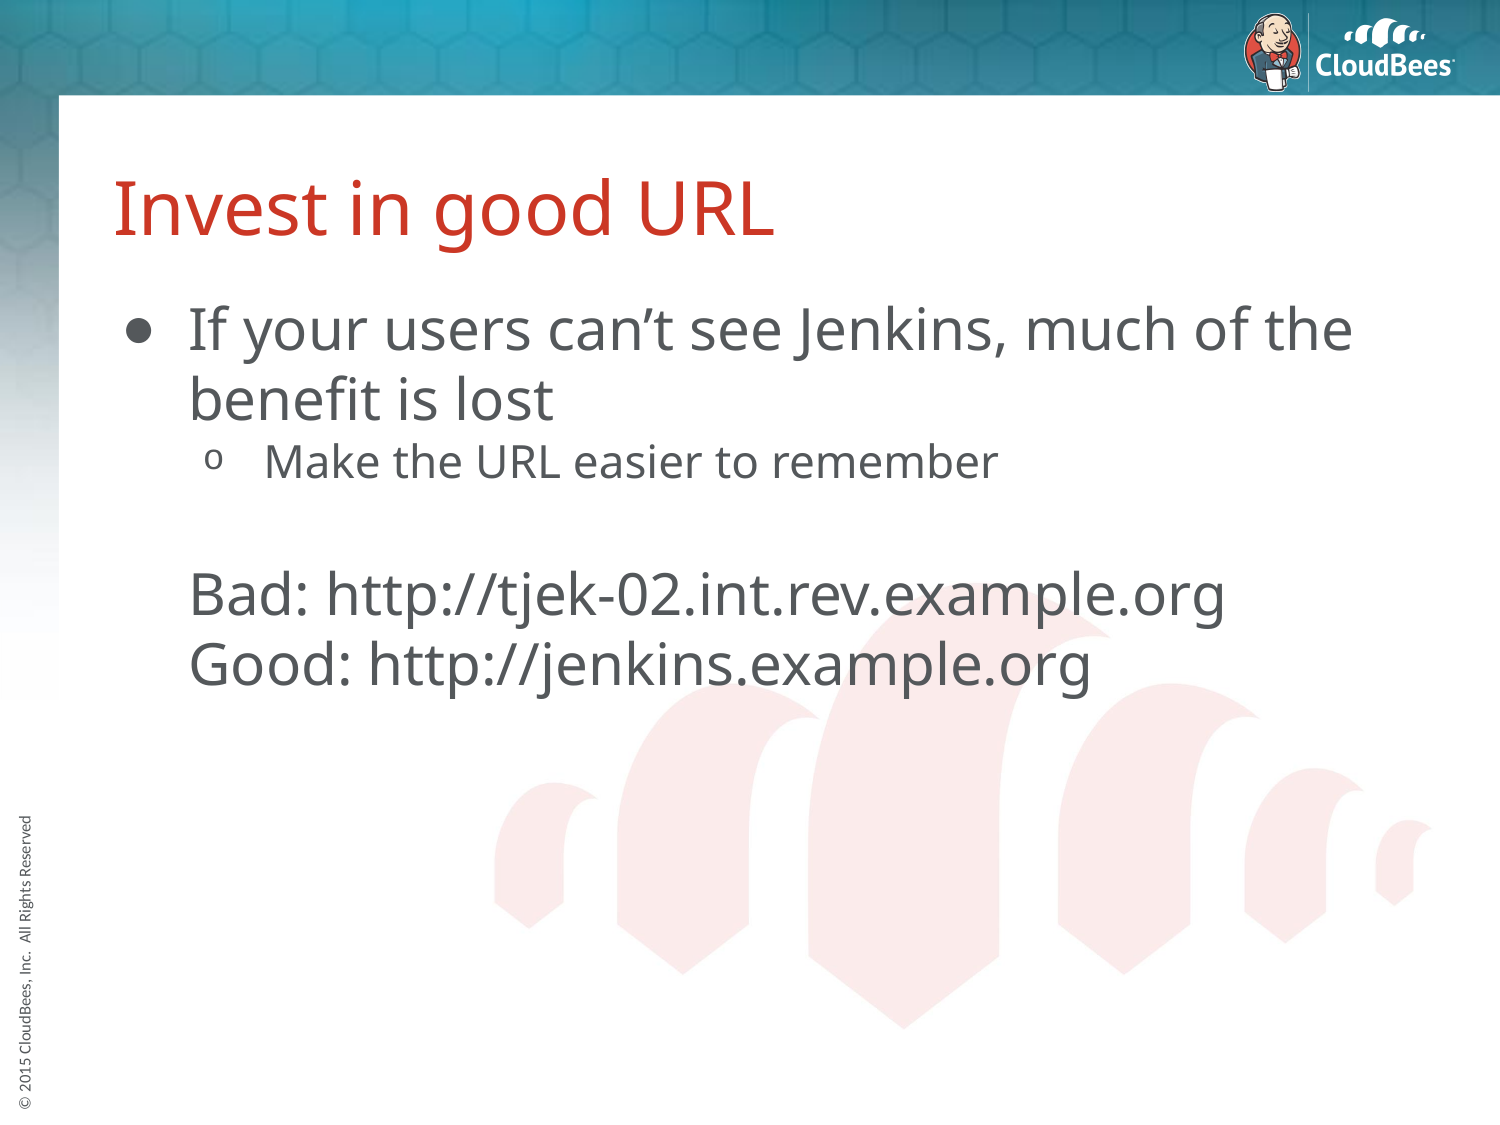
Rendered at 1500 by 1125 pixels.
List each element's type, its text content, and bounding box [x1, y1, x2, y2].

title Invest in good URL [98, 136, 1448, 274]
picture [468, 559, 1455, 1052]
list If your users can’t see Jenkins, much of the benefit is lost Make the URL easier to remember Bad: http://tjek-02.int.rev.example.org Good: http://jenkins.example.org [98, 277, 1448, 1021]
picture [0, 0, 1500, 1125]
